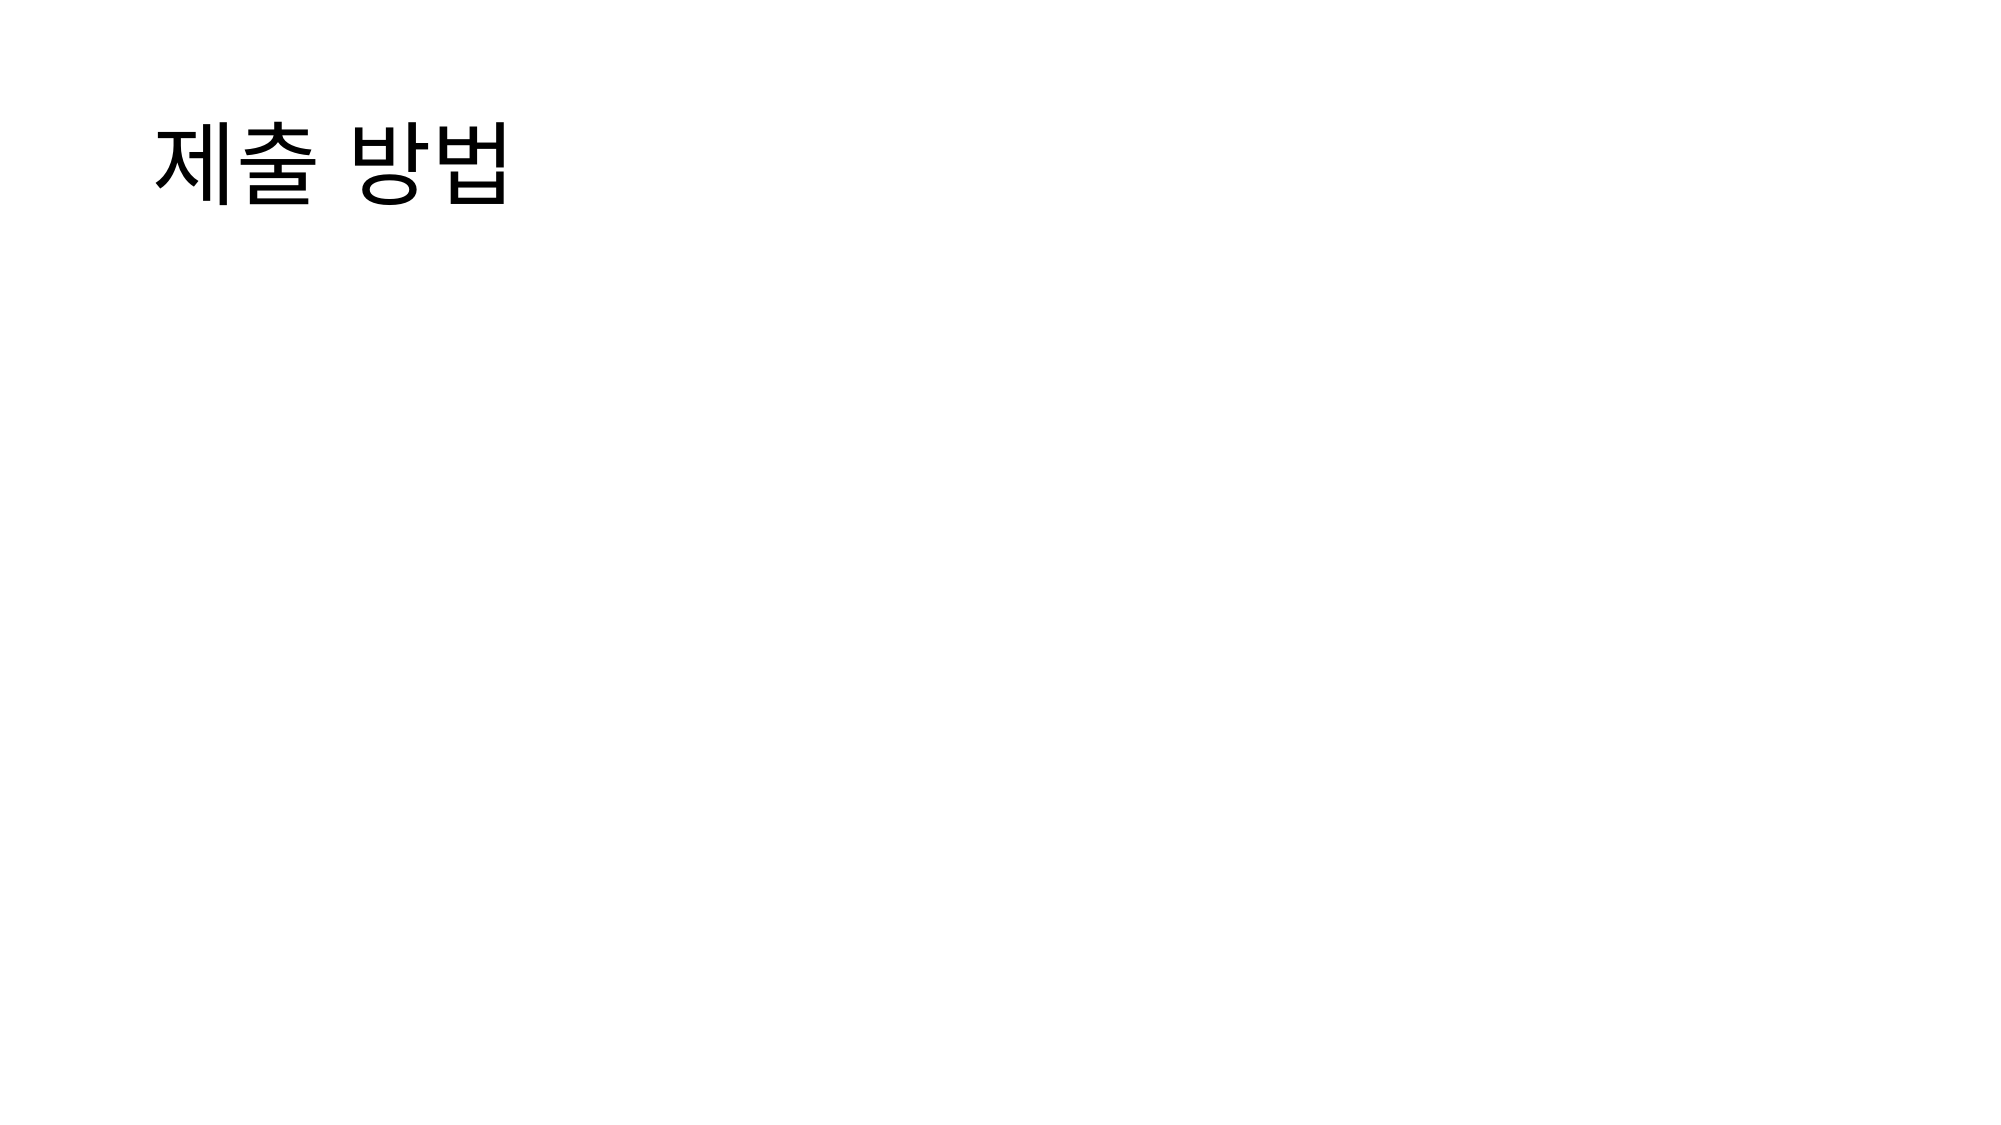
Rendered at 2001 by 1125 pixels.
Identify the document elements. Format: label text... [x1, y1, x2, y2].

title 제출 방법 [137, 59, 1863, 278]
